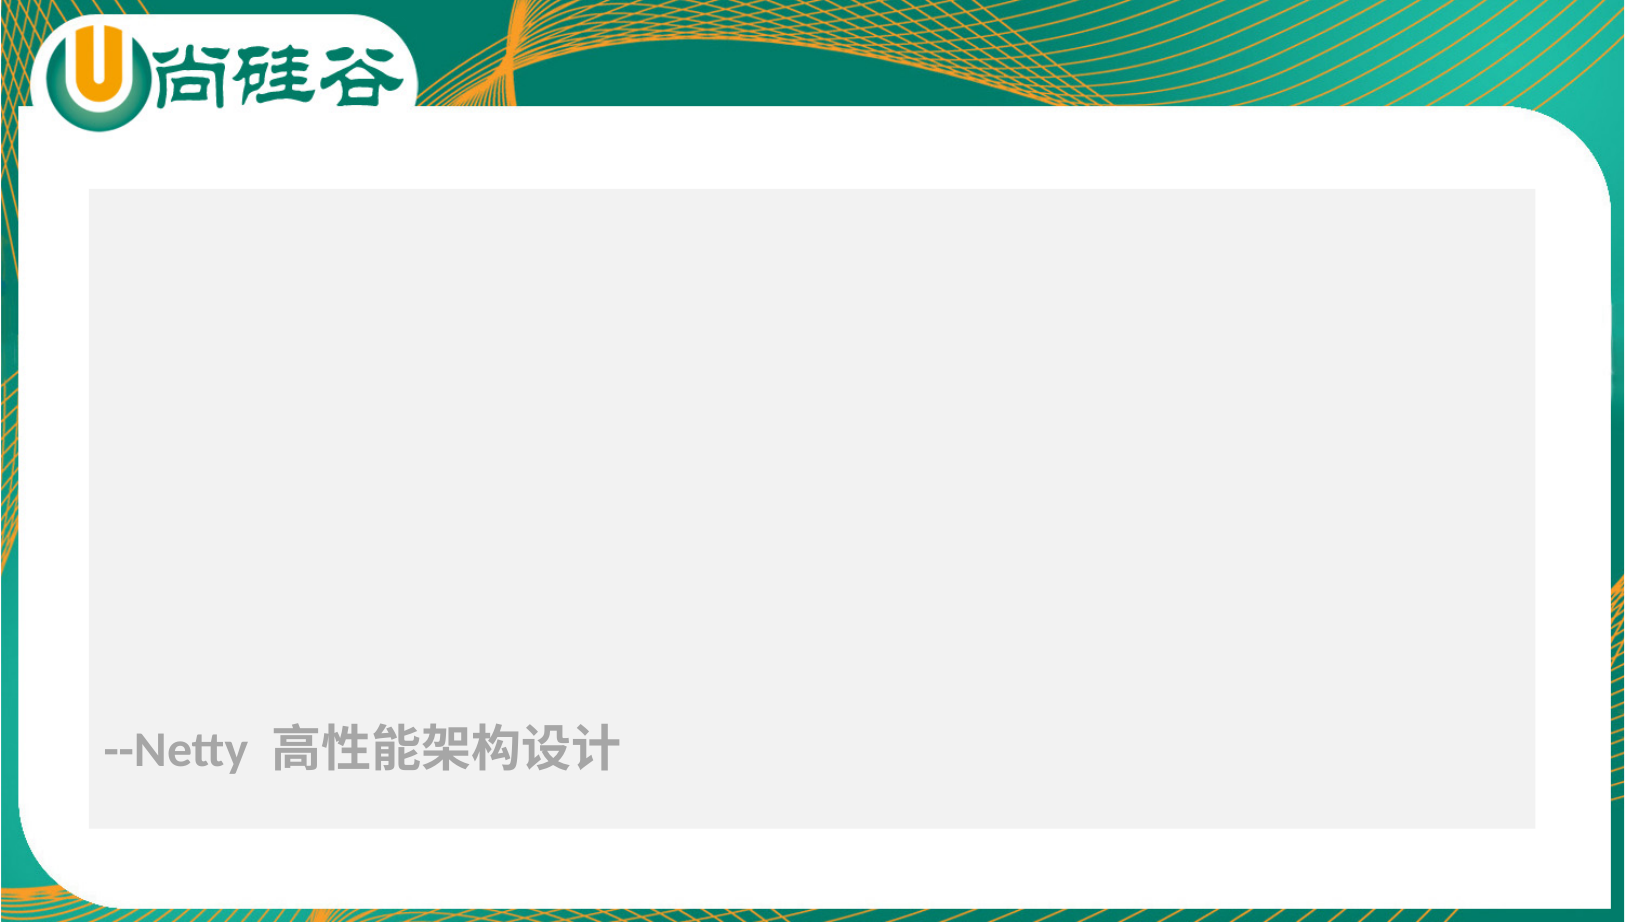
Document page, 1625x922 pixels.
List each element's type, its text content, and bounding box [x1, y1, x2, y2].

picture [0, 0, 1625, 922]
text_box --Netty 高性能架构设计 [88, 188, 1536, 829]
